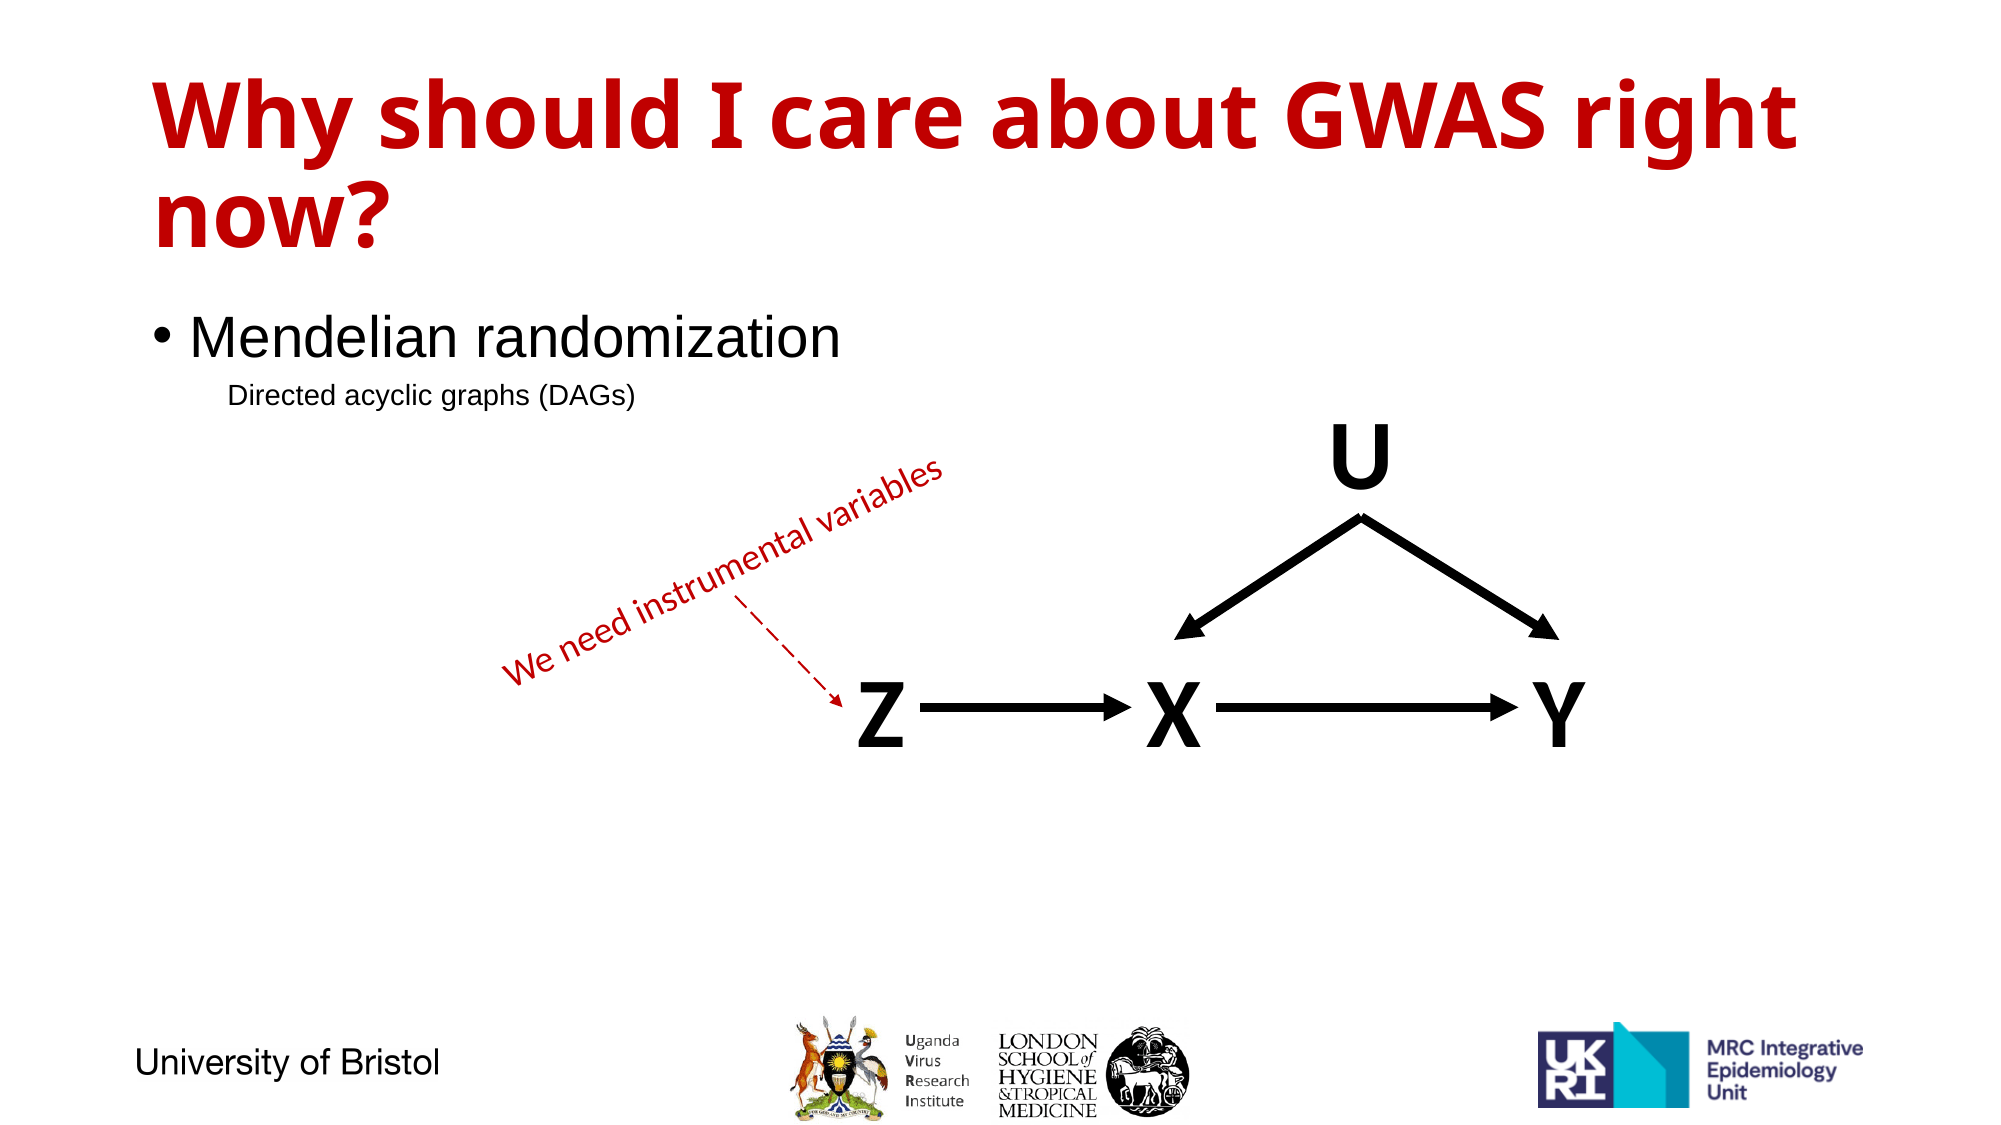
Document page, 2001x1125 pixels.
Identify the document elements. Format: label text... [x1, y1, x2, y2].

list Mendelian randomization Directed acyclic graphs (DAGs)​ [137, 299, 968, 440]
picture [137, 1048, 438, 1082]
picture [786, 1013, 1190, 1125]
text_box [735, 596, 842, 709]
text_box U [1313, 382, 1409, 517]
title Why should I care about GWAS right now? [137, 59, 1863, 278]
text_box X [1131, 639, 1217, 775]
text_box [1173, 518, 1361, 640]
picture [1538, 1022, 1863, 1108]
text_box Y [1518, 639, 1601, 775]
text_box We need instrumental variables [478, 428, 965, 710]
text_box Z [842, 639, 921, 775]
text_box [1361, 518, 1560, 640]
